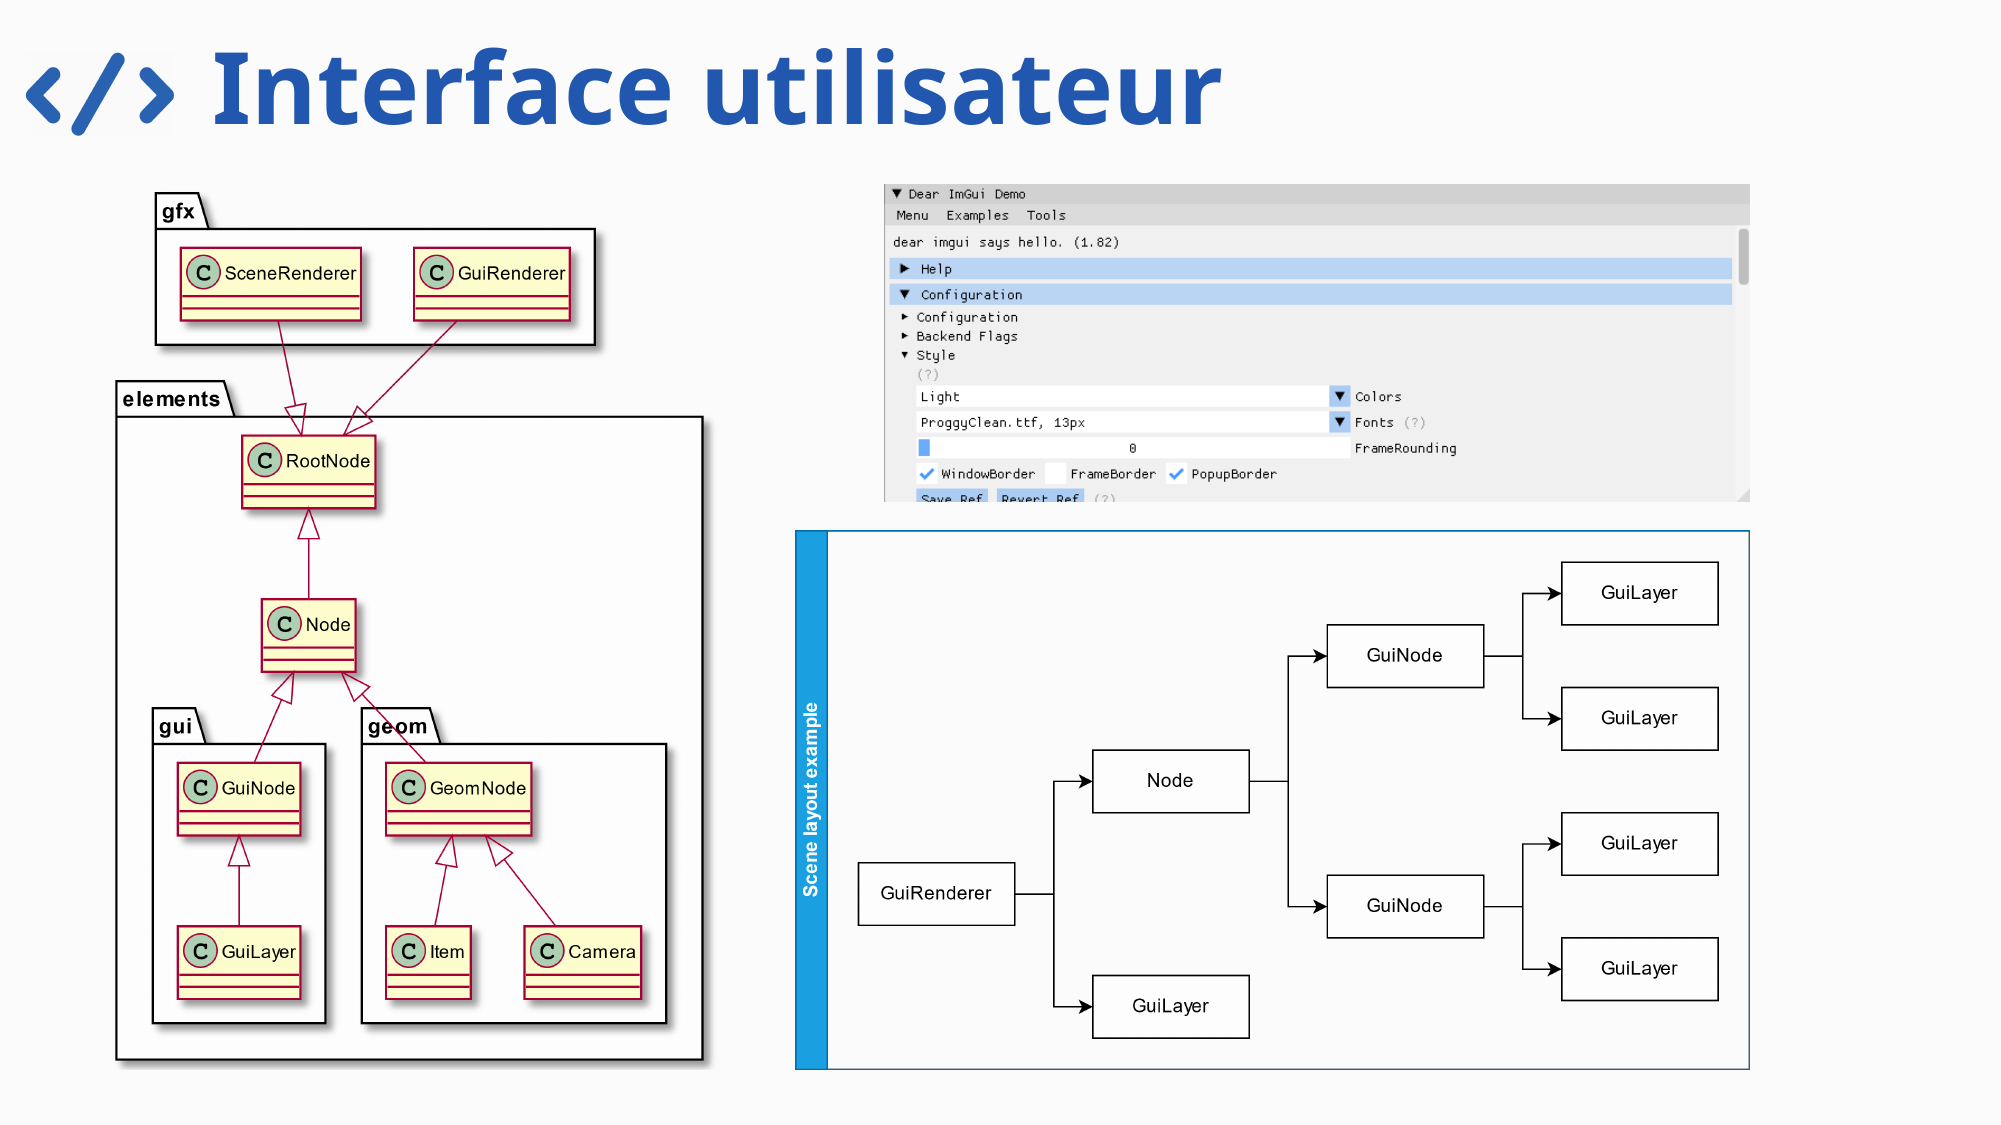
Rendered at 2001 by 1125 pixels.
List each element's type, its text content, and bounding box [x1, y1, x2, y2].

picture [884, 184, 1750, 502]
picture [91, 184, 728, 1070]
text_box Interface utilisateur [197, 0, 2000, 185]
picture [795, 530, 1750, 1070]
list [25, 51, 174, 137]
